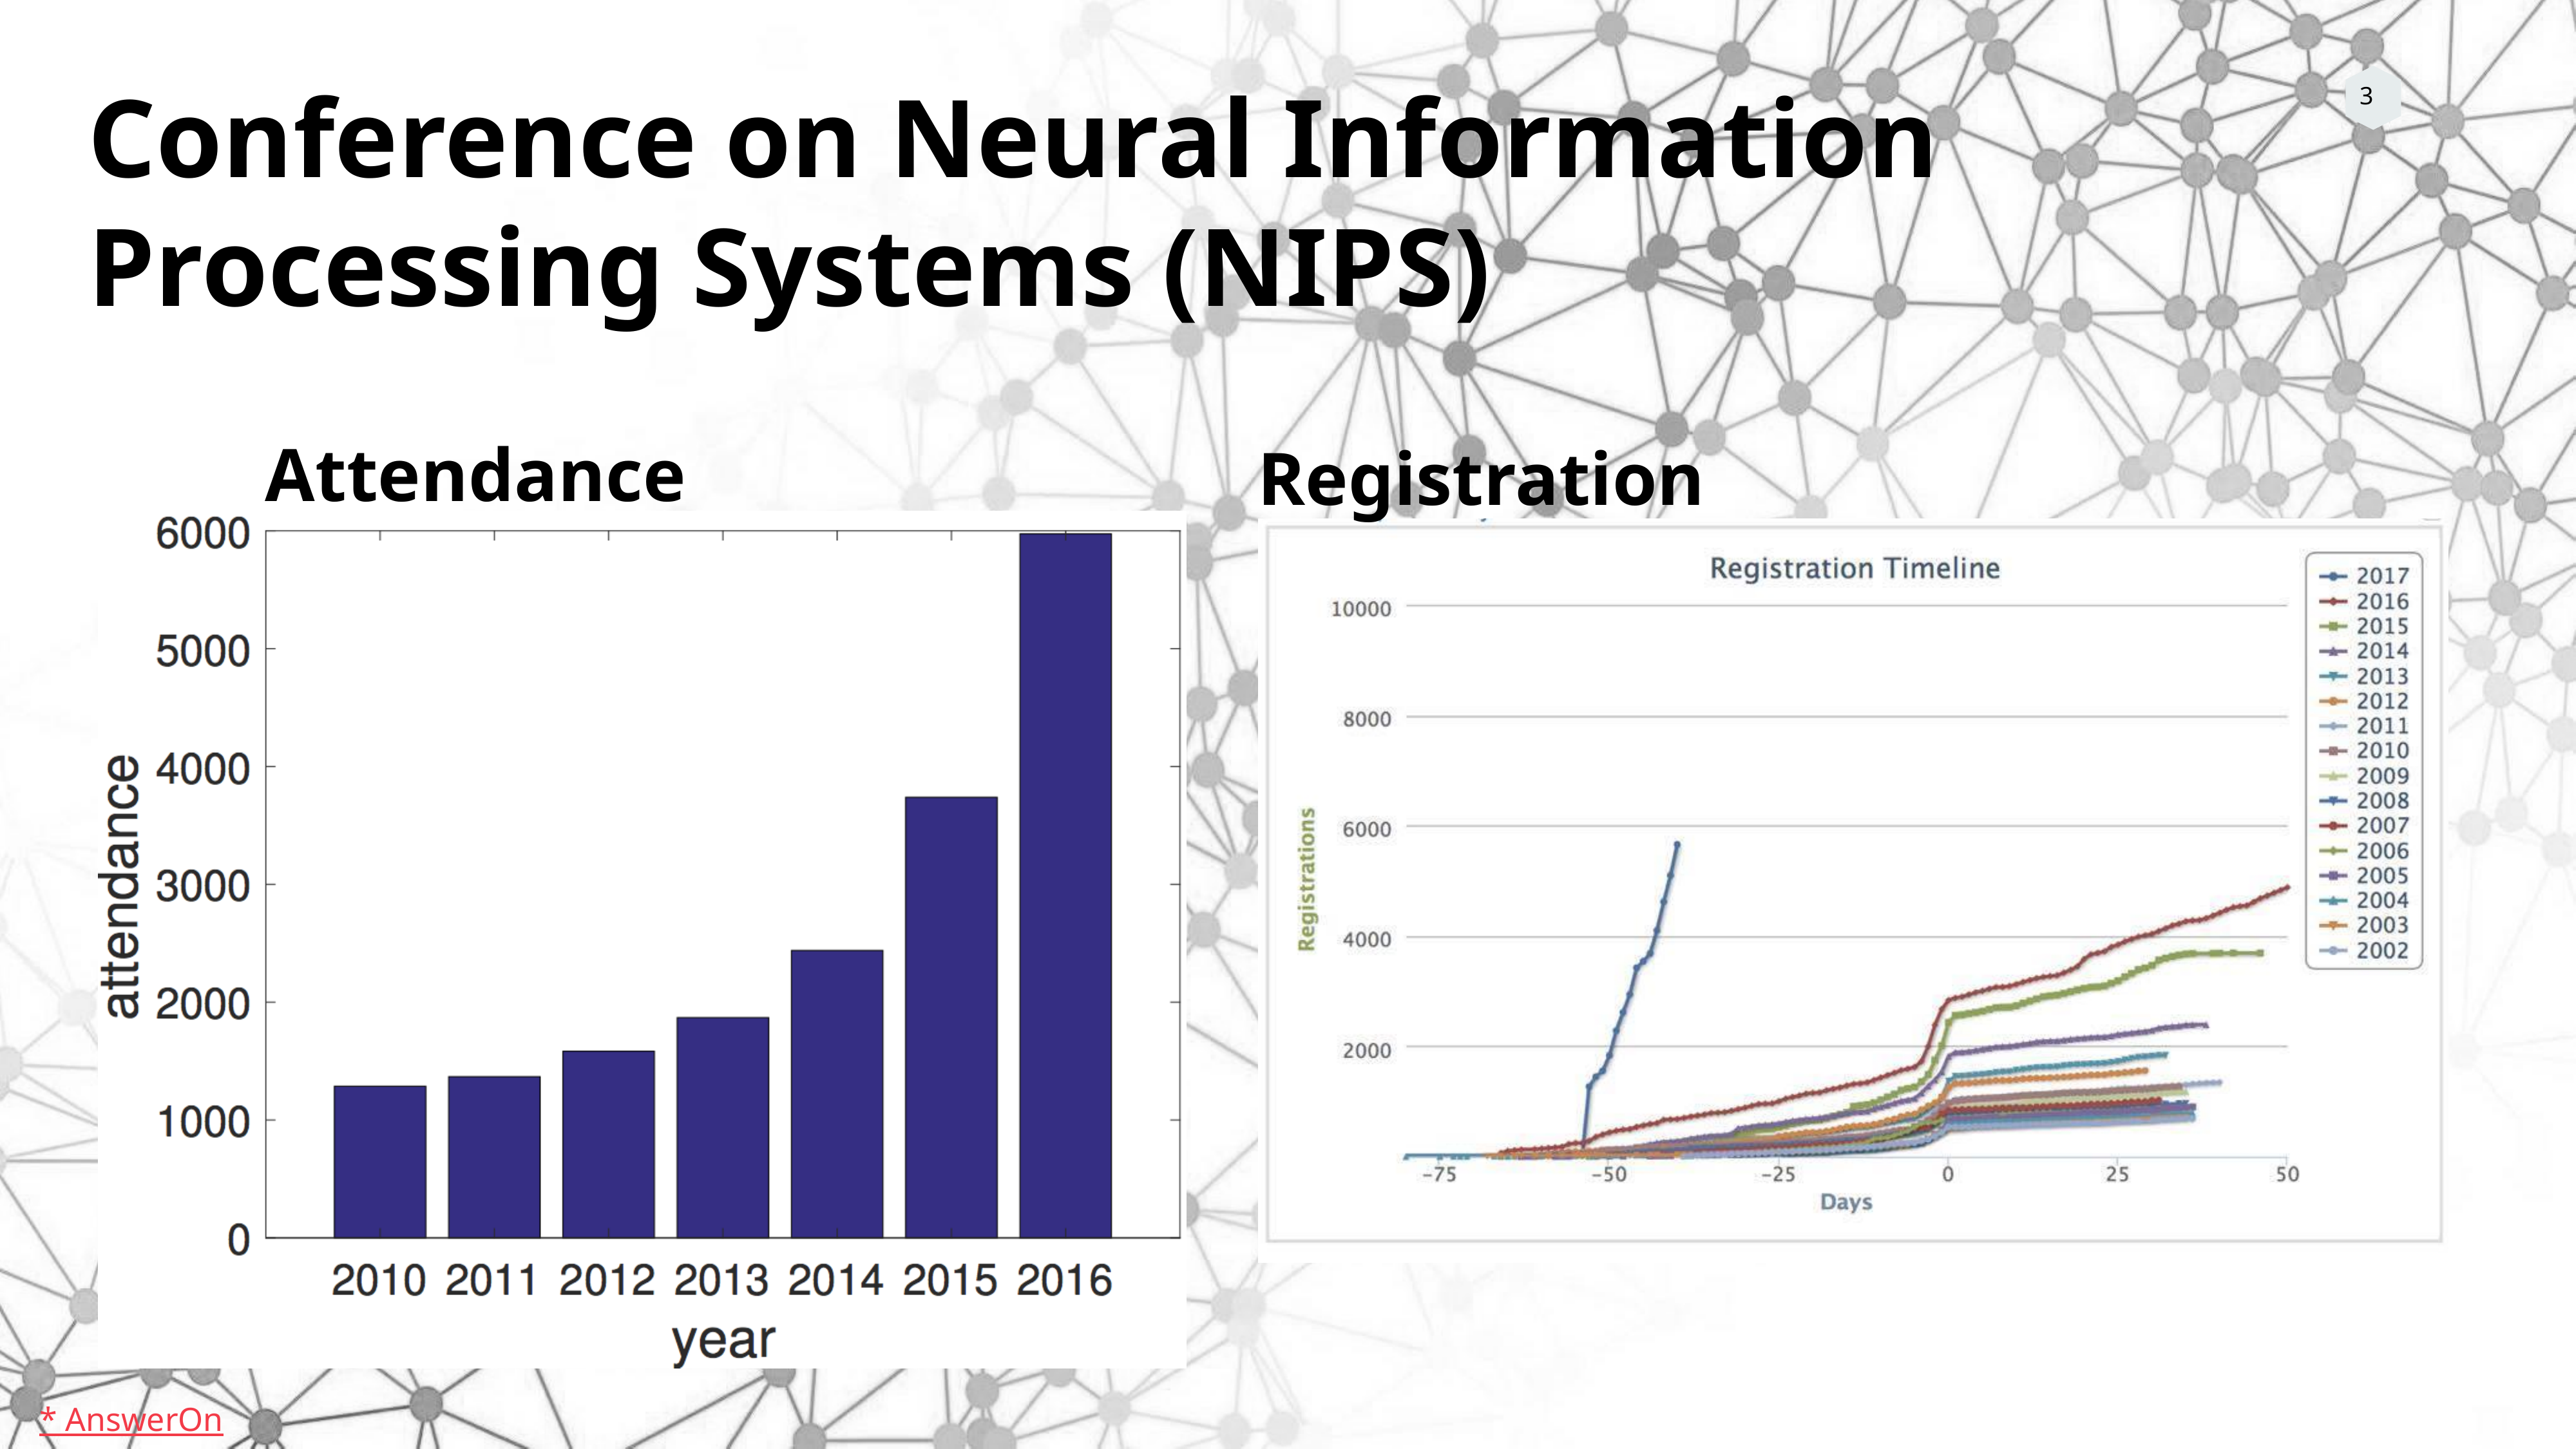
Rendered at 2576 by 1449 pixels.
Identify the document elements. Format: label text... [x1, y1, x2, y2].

text_box Conference on Neural Information Processing Systems (NIPS) [78, 65, 1977, 332]
text_box Attendance [256, 424, 696, 511]
text_box Registration [1248, 428, 1715, 525]
picture [0, 0, 2576, 1449]
text_box * AnswerOn [30, 1372, 679, 1448]
